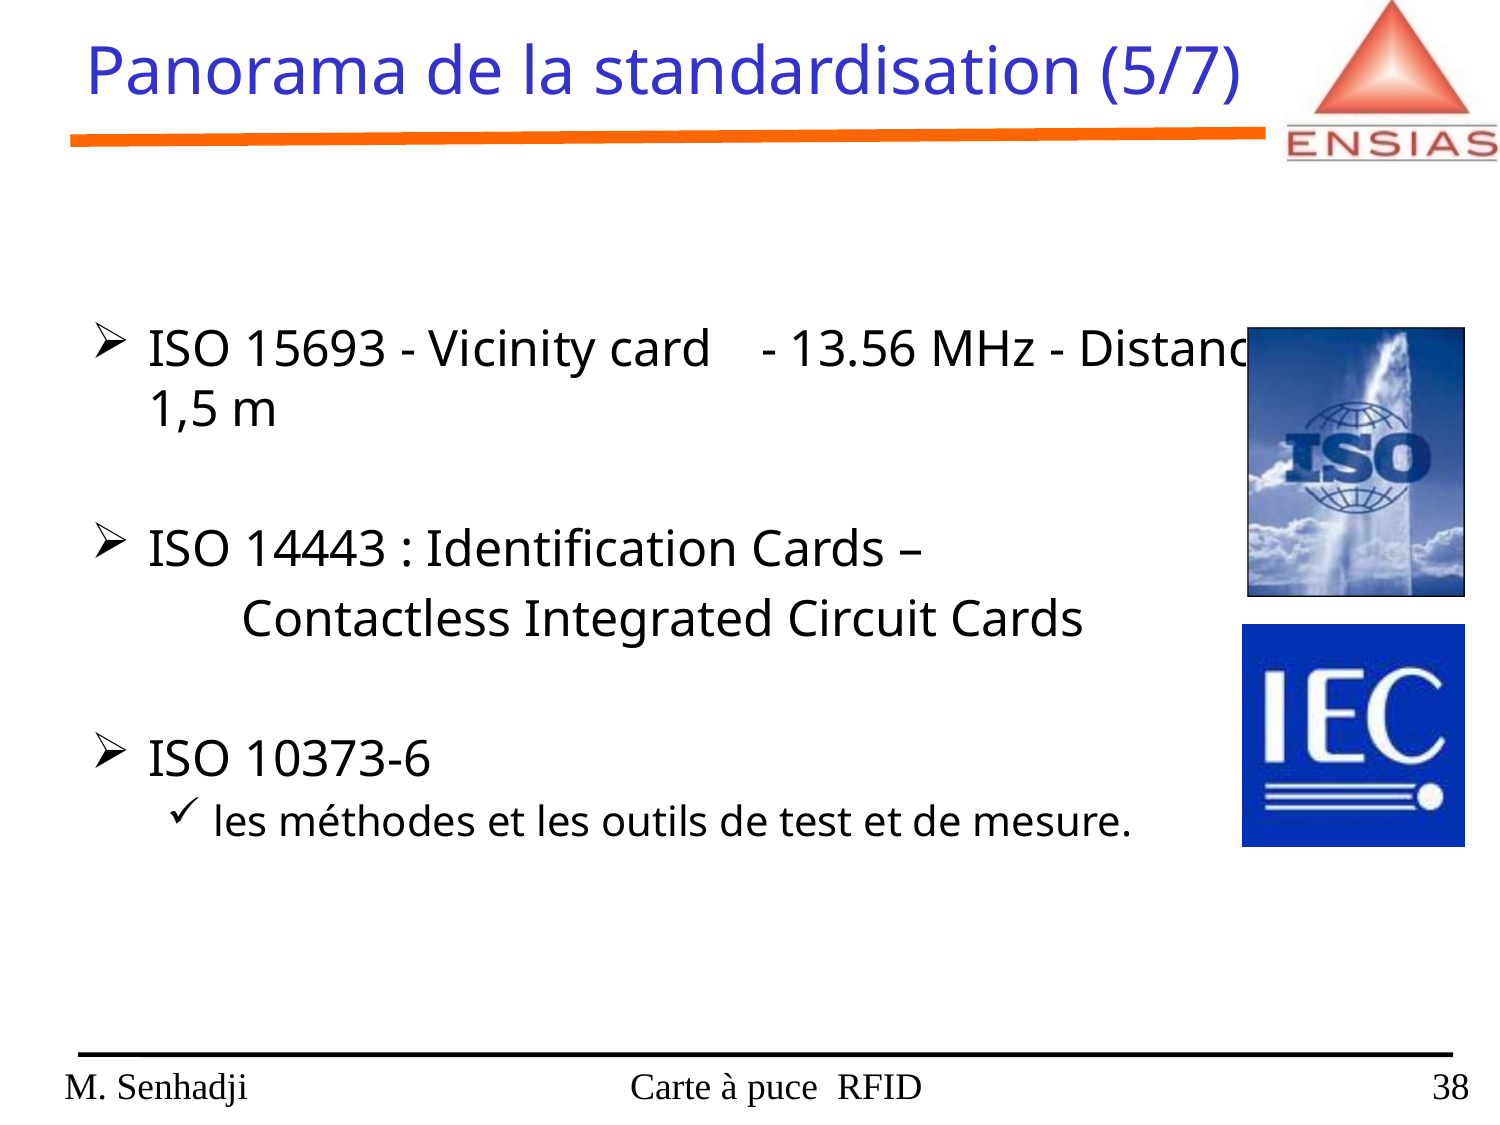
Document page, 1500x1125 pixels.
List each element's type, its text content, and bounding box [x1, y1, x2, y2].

picture [1246, 325, 1466, 598]
picture [1242, 624, 1466, 848]
list ISO 15693 - Vicinity card - 13.56 MHz - Distance < 1,5 m ISO 14443 : Identification Cards – Contactless Integrated Circuit Cards ISO 10373-6 les méthodes et les outils de test et de mesure. [76, 308, 1377, 965]
picture [1284, 0, 1500, 164]
title Panorama de la standardisation (5/7) [70, 23, 1339, 112]
